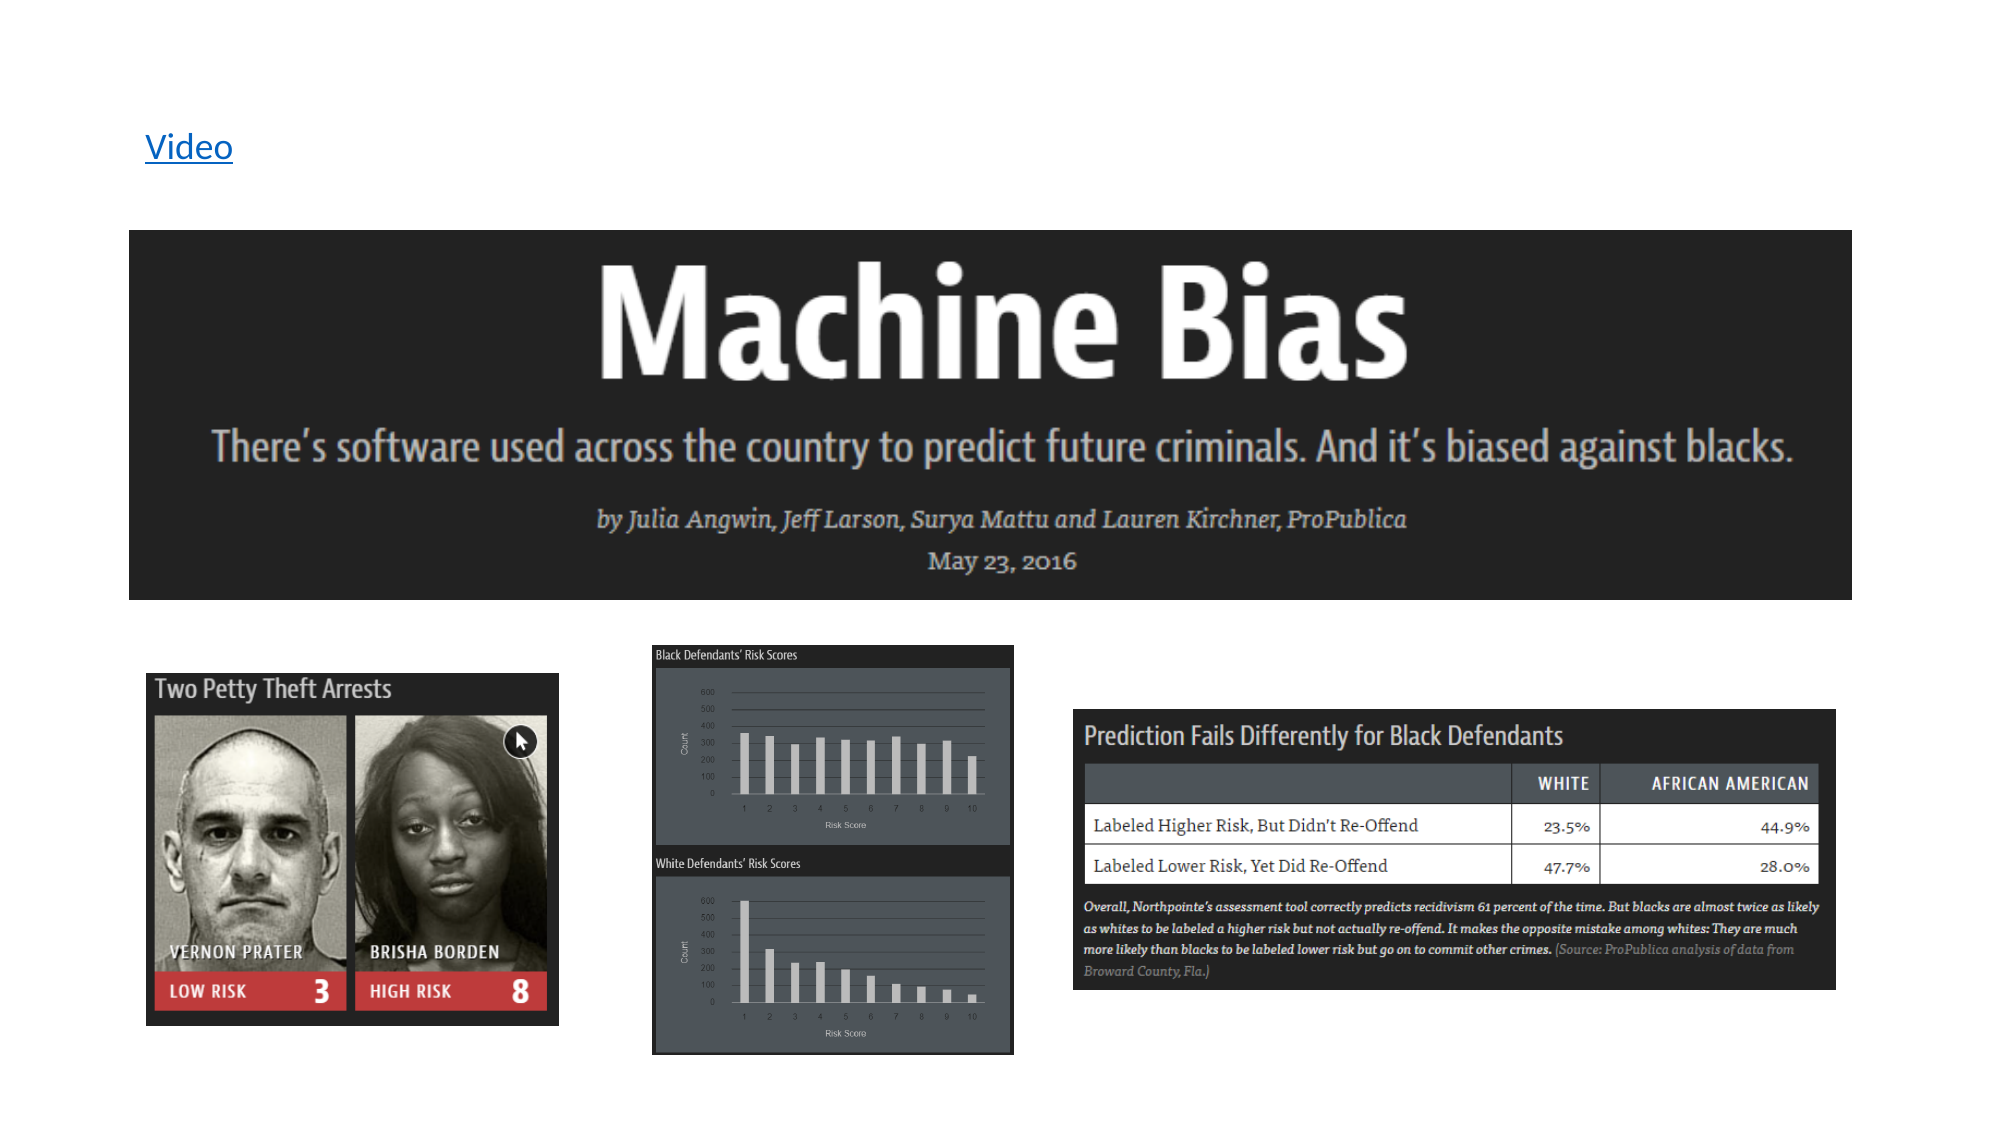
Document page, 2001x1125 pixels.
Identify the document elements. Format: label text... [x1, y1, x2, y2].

text_box Video [130, 114, 249, 175]
picture [129, 230, 1852, 601]
picture [1073, 709, 1836, 990]
picture [652, 645, 1014, 1055]
picture [146, 673, 559, 1026]
